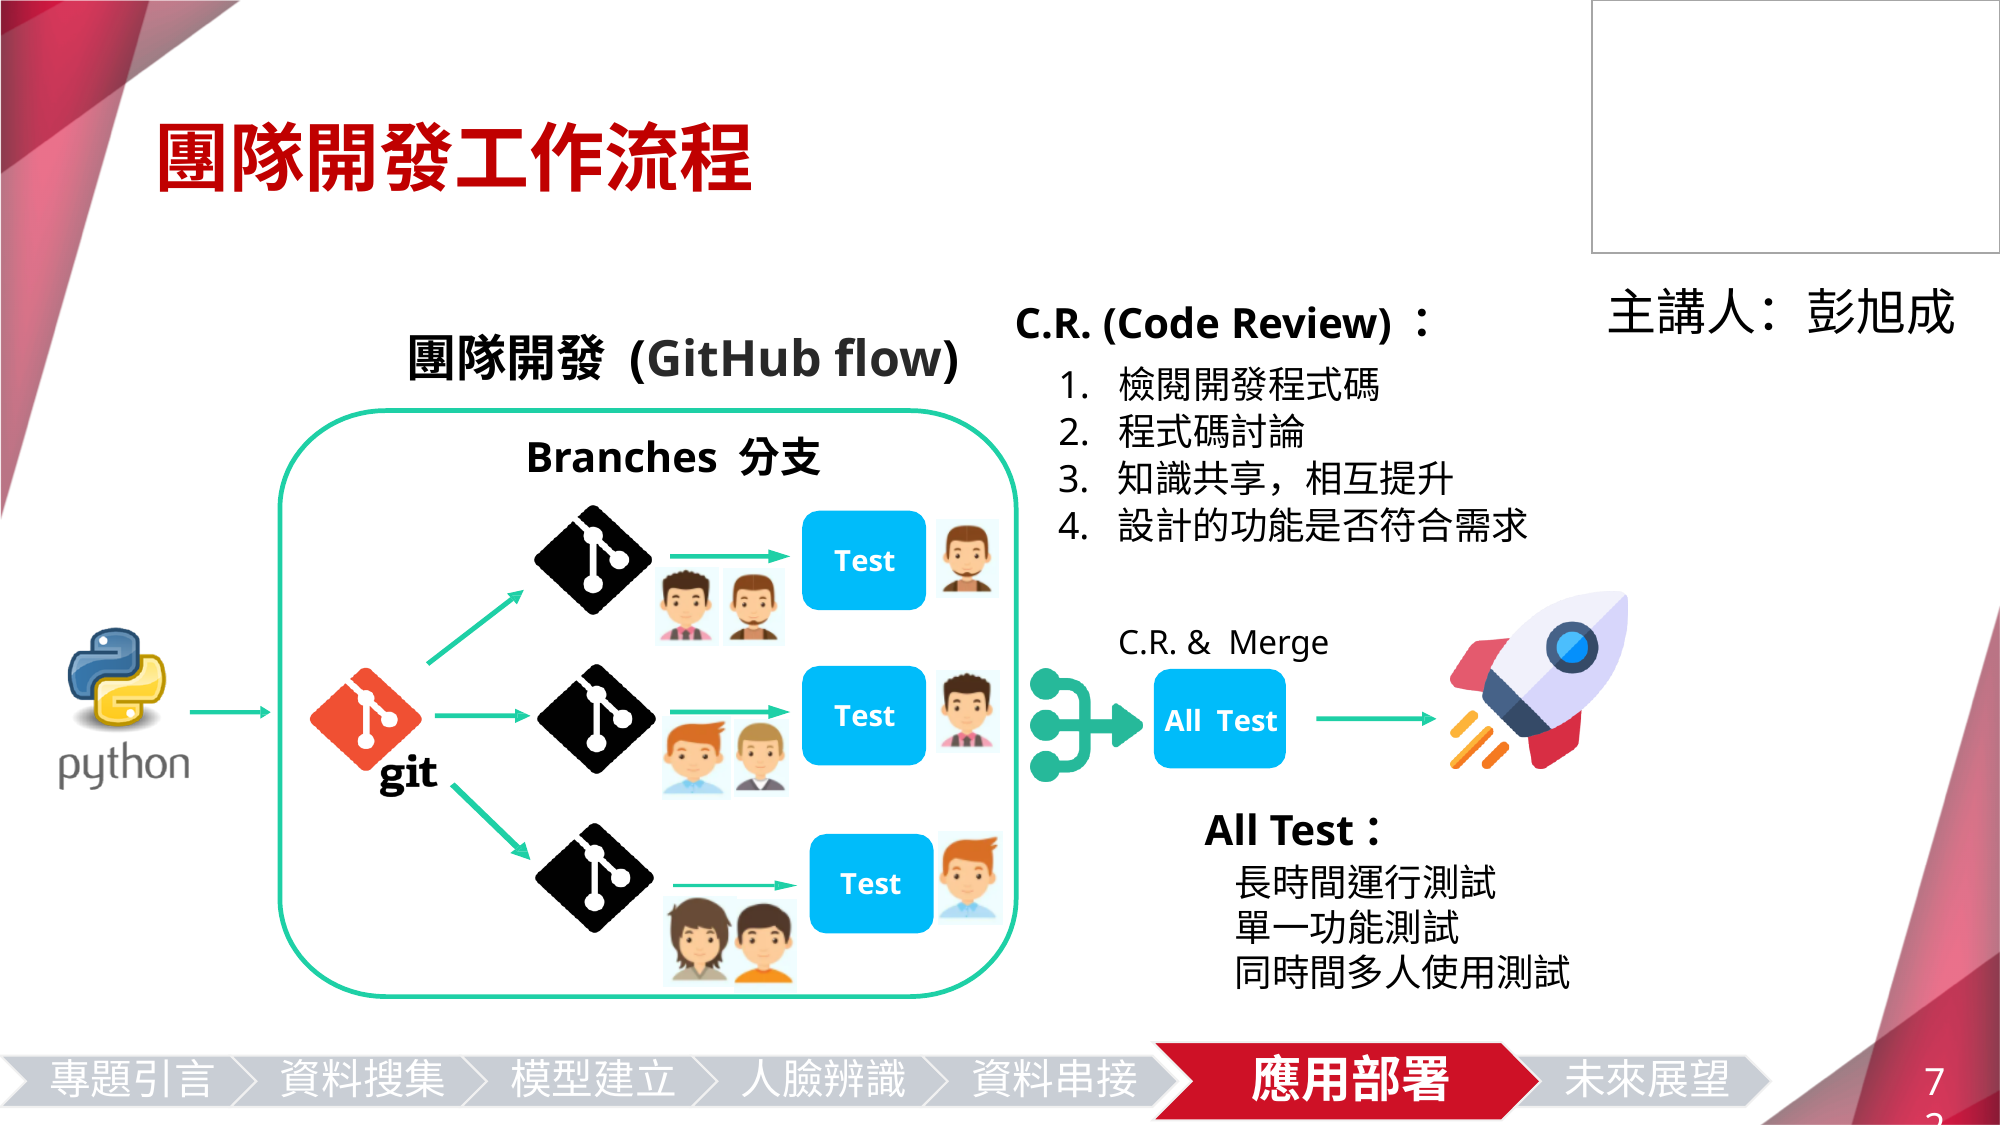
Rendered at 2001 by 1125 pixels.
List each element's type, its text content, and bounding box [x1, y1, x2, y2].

text_box [1153, 738, 1286, 769]
picture [936, 670, 1000, 753]
picture [655, 567, 719, 646]
text_box [1364, 711, 1437, 726]
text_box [670, 549, 927, 766]
picture [1030, 668, 1143, 782]
text_box 主講人：彭旭成 [1591, 273, 2000, 348]
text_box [279, 410, 1017, 997]
text_box 長時間運行測試 單一功能測試 同時間多人使用測試 [1183, 851, 1612, 1002]
text_box 團隊開發 (GitHub flow) [389, 318, 974, 394]
picture [1698, 606, 2000, 1124]
text_box C.R. & Merge [1101, 614, 1391, 669]
text_box [1153, 669, 1286, 700]
text_box All Test [1143, 700, 1364, 738]
picture [723, 568, 785, 646]
picture [936, 519, 999, 598]
text_box 1. 檢閱開發程式碼 2. 程式碼討論 3. 知識共享，相互提升 4. 設計的功能是否符合需求 [1036, 358, 1580, 547]
picture [1, 1, 303, 519]
text_box 72 [1909, 1050, 1979, 1125]
picture [734, 719, 789, 797]
text_box 團隊開發工作流程 [154, 108, 785, 201]
picture [58, 626, 189, 790]
text_box C.R. (Code Review)： [997, 289, 1459, 355]
picture [663, 896, 797, 993]
picture [662, 716, 731, 800]
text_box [0, 1022, 1772, 1125]
text_box [189, 705, 271, 719]
text_box [1591, 0, 2000, 254]
text_box All Test： [1202, 801, 1684, 854]
picture [1450, 591, 1628, 769]
picture [938, 831, 1004, 925]
